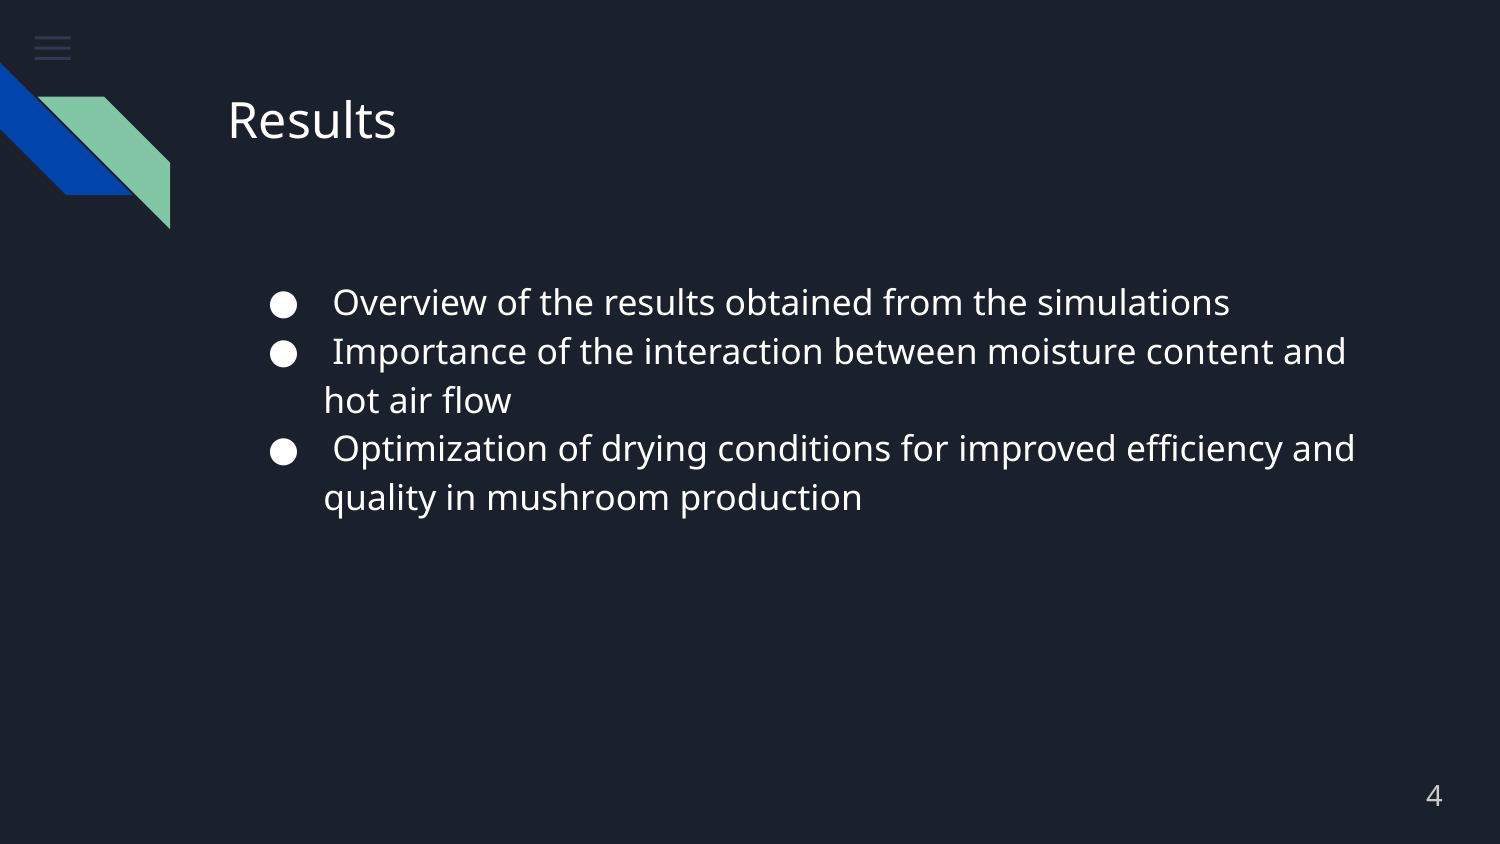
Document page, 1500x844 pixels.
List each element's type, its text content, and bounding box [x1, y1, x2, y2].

title Results [212, 64, 1368, 215]
text_box 4 [1411, 762, 1466, 828]
text_box Overview of the results obtained from the simulations Importance of the interaction between moisture content and hot air flow Optimization of drying conditions for improved efficiency and quality in mushroom production [233, 258, 1388, 683]
